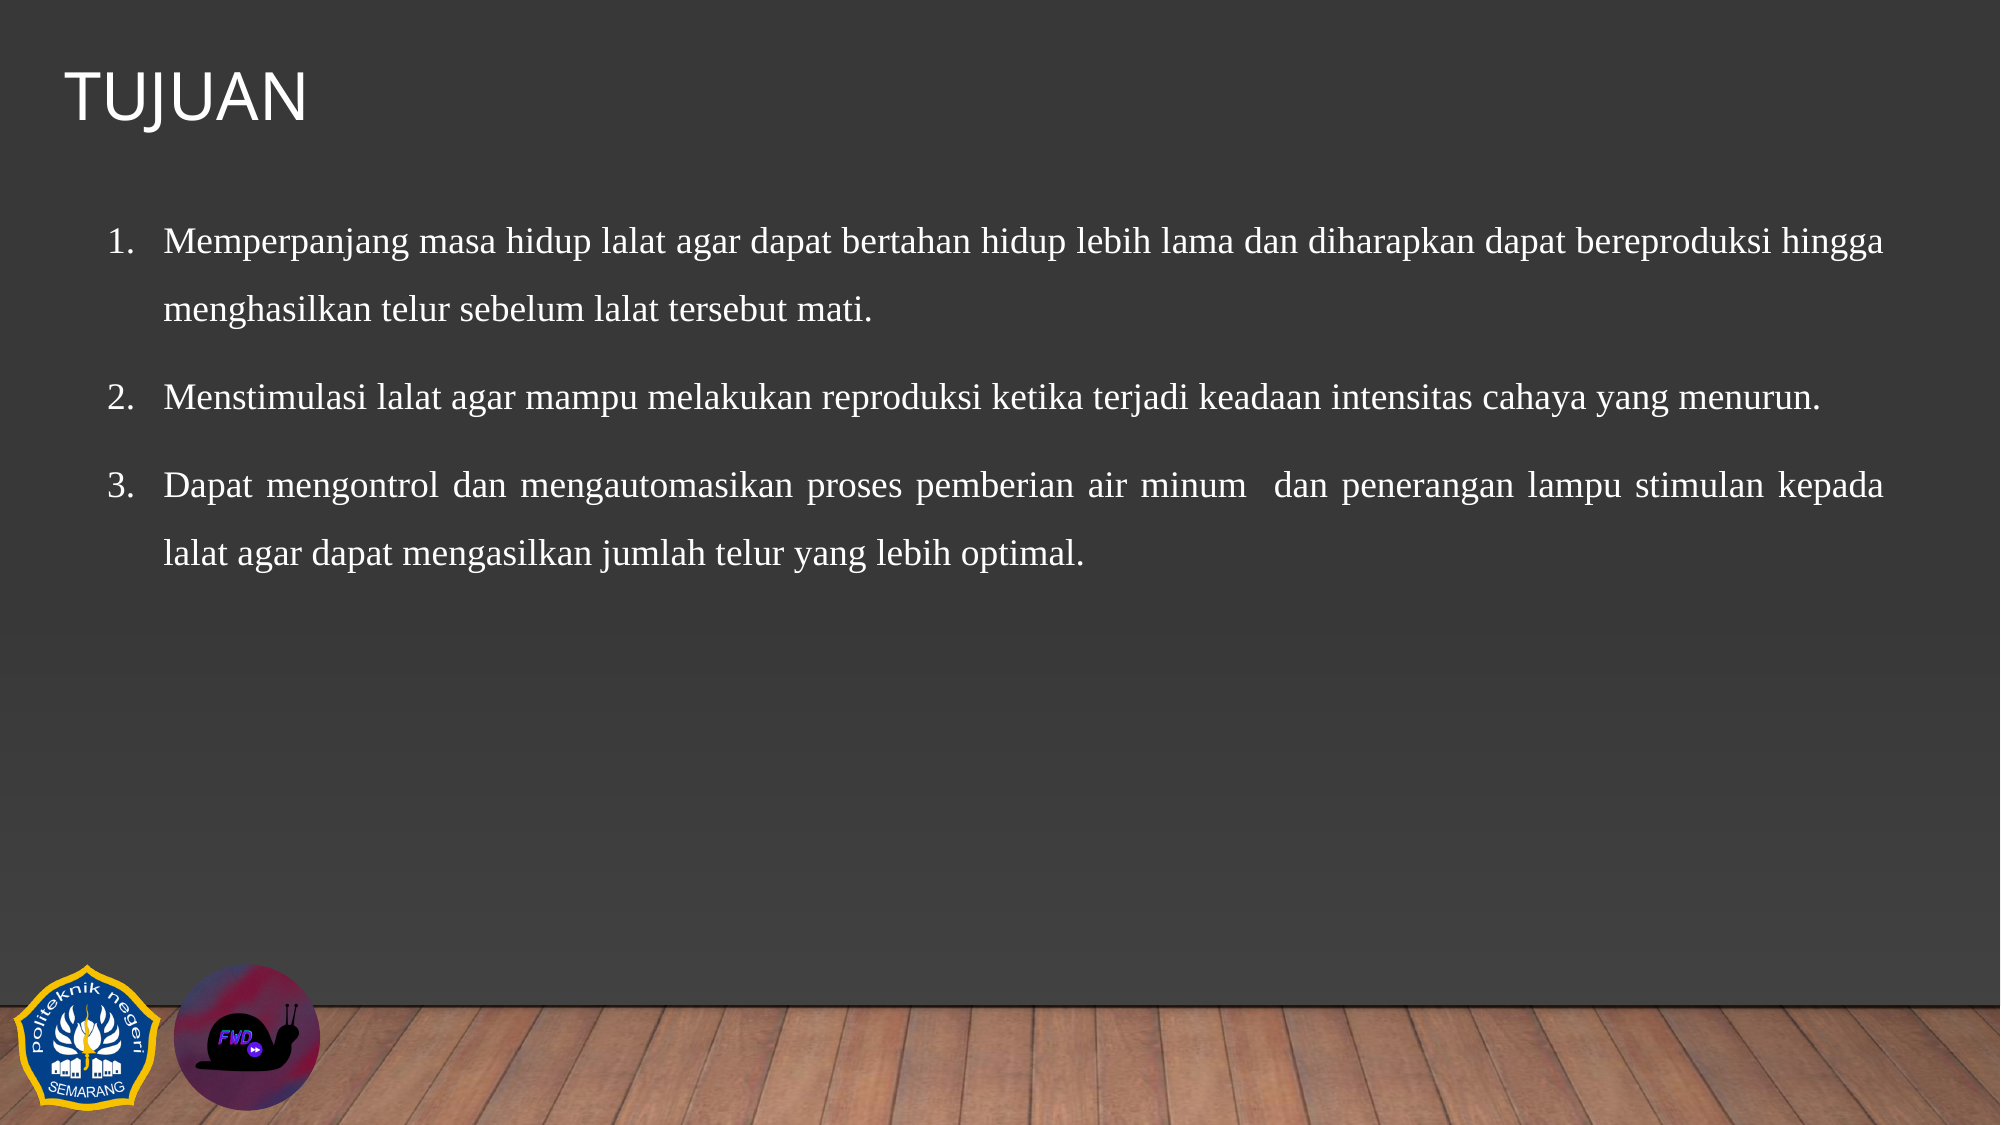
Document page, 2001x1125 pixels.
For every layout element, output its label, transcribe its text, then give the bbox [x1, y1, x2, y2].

list Memperpanjang masa hidup lalat agar dapat bertahan hidup lebih lama dan diharapkan dapat bereproduksi hingga menghasilkan telur sebelum lalat tersebut mati. Menstimulasi lalat agar mampu melakukan reproduksi ketika terjadi keadaan intensitas cahaya yang menurun. Dapat mengontrol dan mengautomasikan proses pemberian air minum dan penerangan lampu stimulan kepada lalat agar dapat mengasilkan jumlah telur yang lebih optimal. [92, 186, 1902, 897]
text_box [13, 964, 321, 1111]
picture [0, 1005, 2000, 1125]
title TUJUAN [49, 43, 661, 155]
